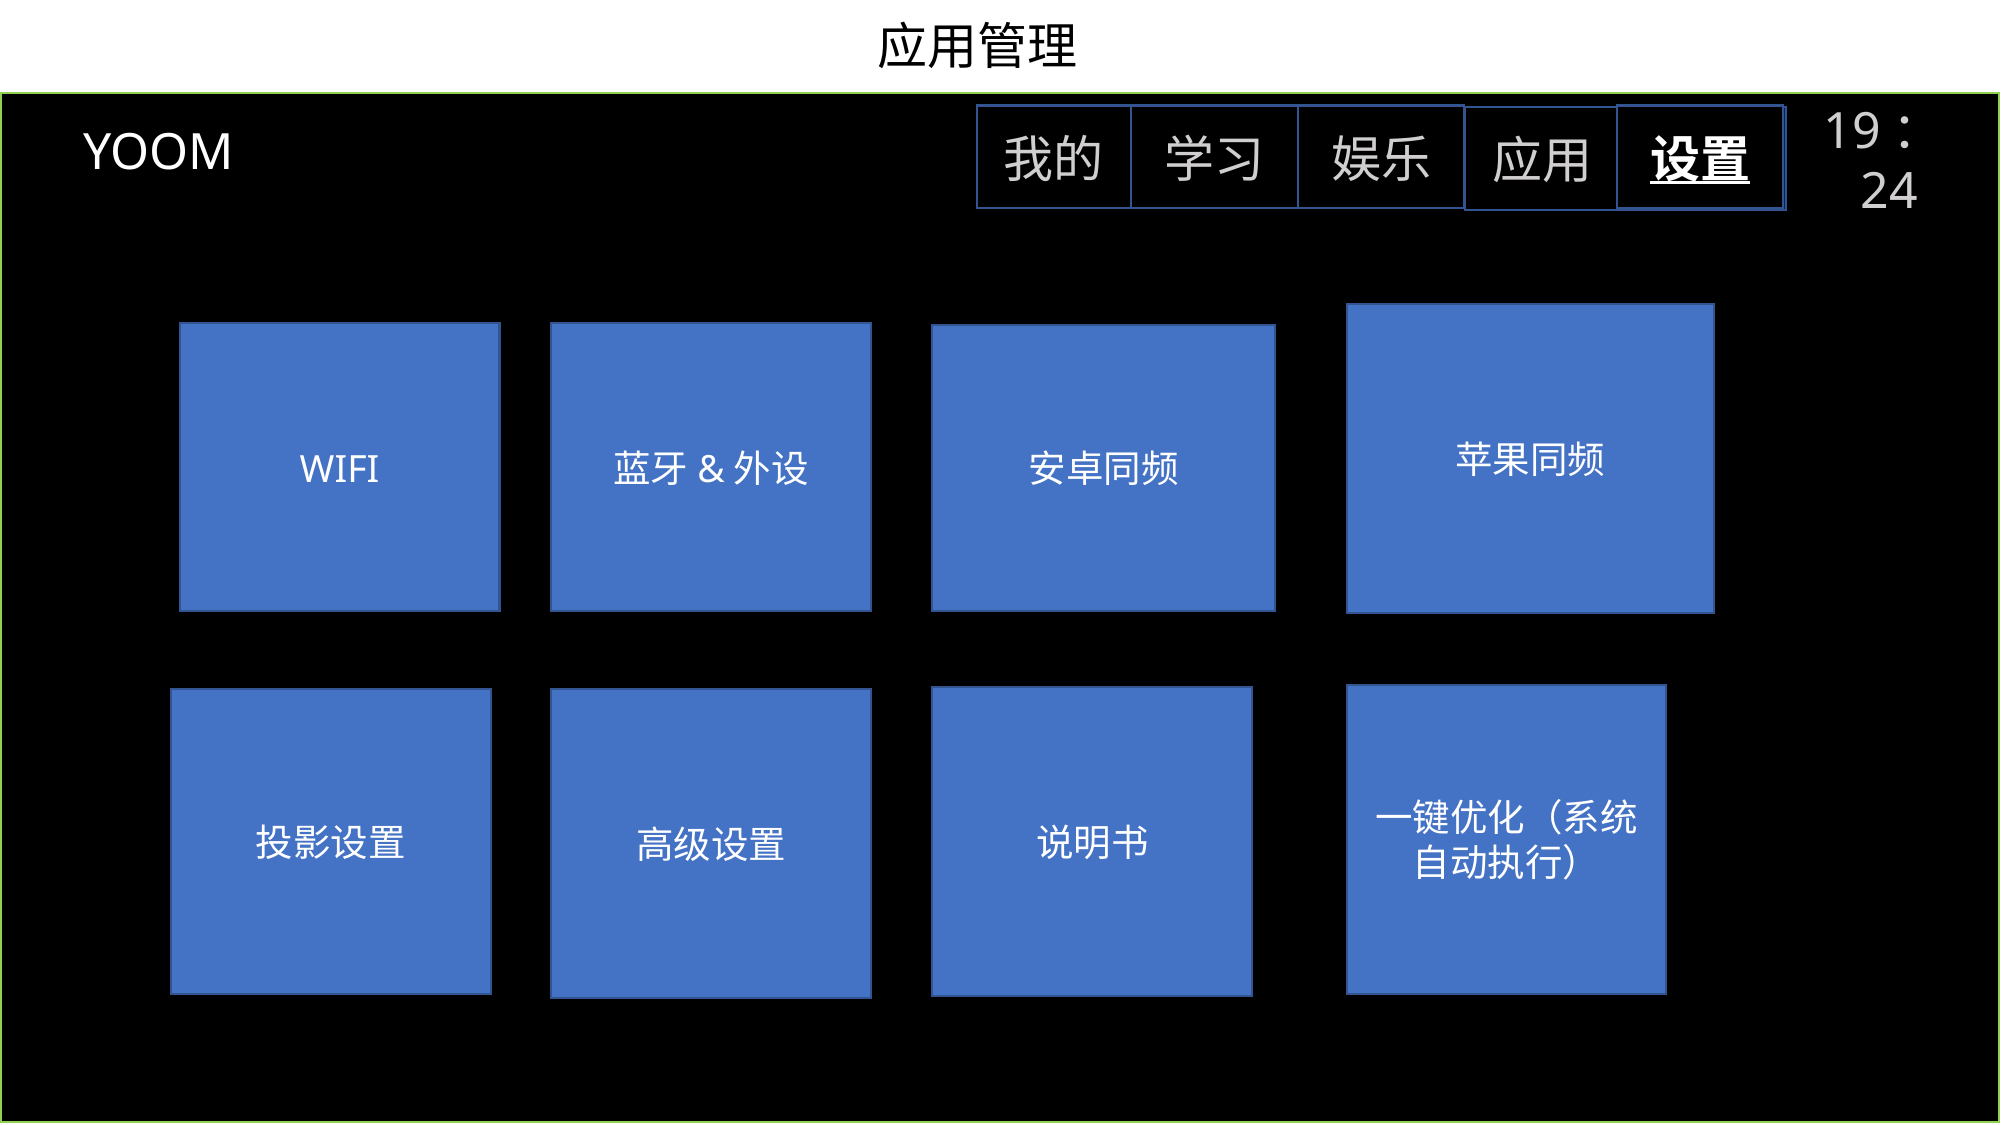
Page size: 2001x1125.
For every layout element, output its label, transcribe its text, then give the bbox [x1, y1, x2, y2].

text_box 苹果同频 [1346, 303, 1715, 614]
text_box 投影设置 [170, 688, 492, 995]
text_box 高级设置 [550, 688, 872, 999]
text_box WIFI [179, 322, 501, 612]
text_box 安卓同频 [931, 324, 1276, 612]
text_box 19：24 [1787, 106, 1992, 211]
text_box [0, 92, 2000, 1123]
text_box YOOM [20, 99, 296, 201]
text_box 一键优化（系统自动执行） [1346, 684, 1667, 995]
text_box 设置 [1616, 104, 1784, 209]
text_box 设置 [1620, 106, 1787, 211]
text_box 学习 [1130, 104, 1297, 209]
title 应用管理 [202, 0, 1754, 83]
text_box 蓝牙&外设 [550, 322, 872, 612]
text_box 娱乐 [1297, 104, 1465, 209]
text_box 应用 [1464, 106, 1620, 211]
text_box 我的 [976, 104, 1130, 209]
text_box 说明书 [931, 686, 1253, 997]
